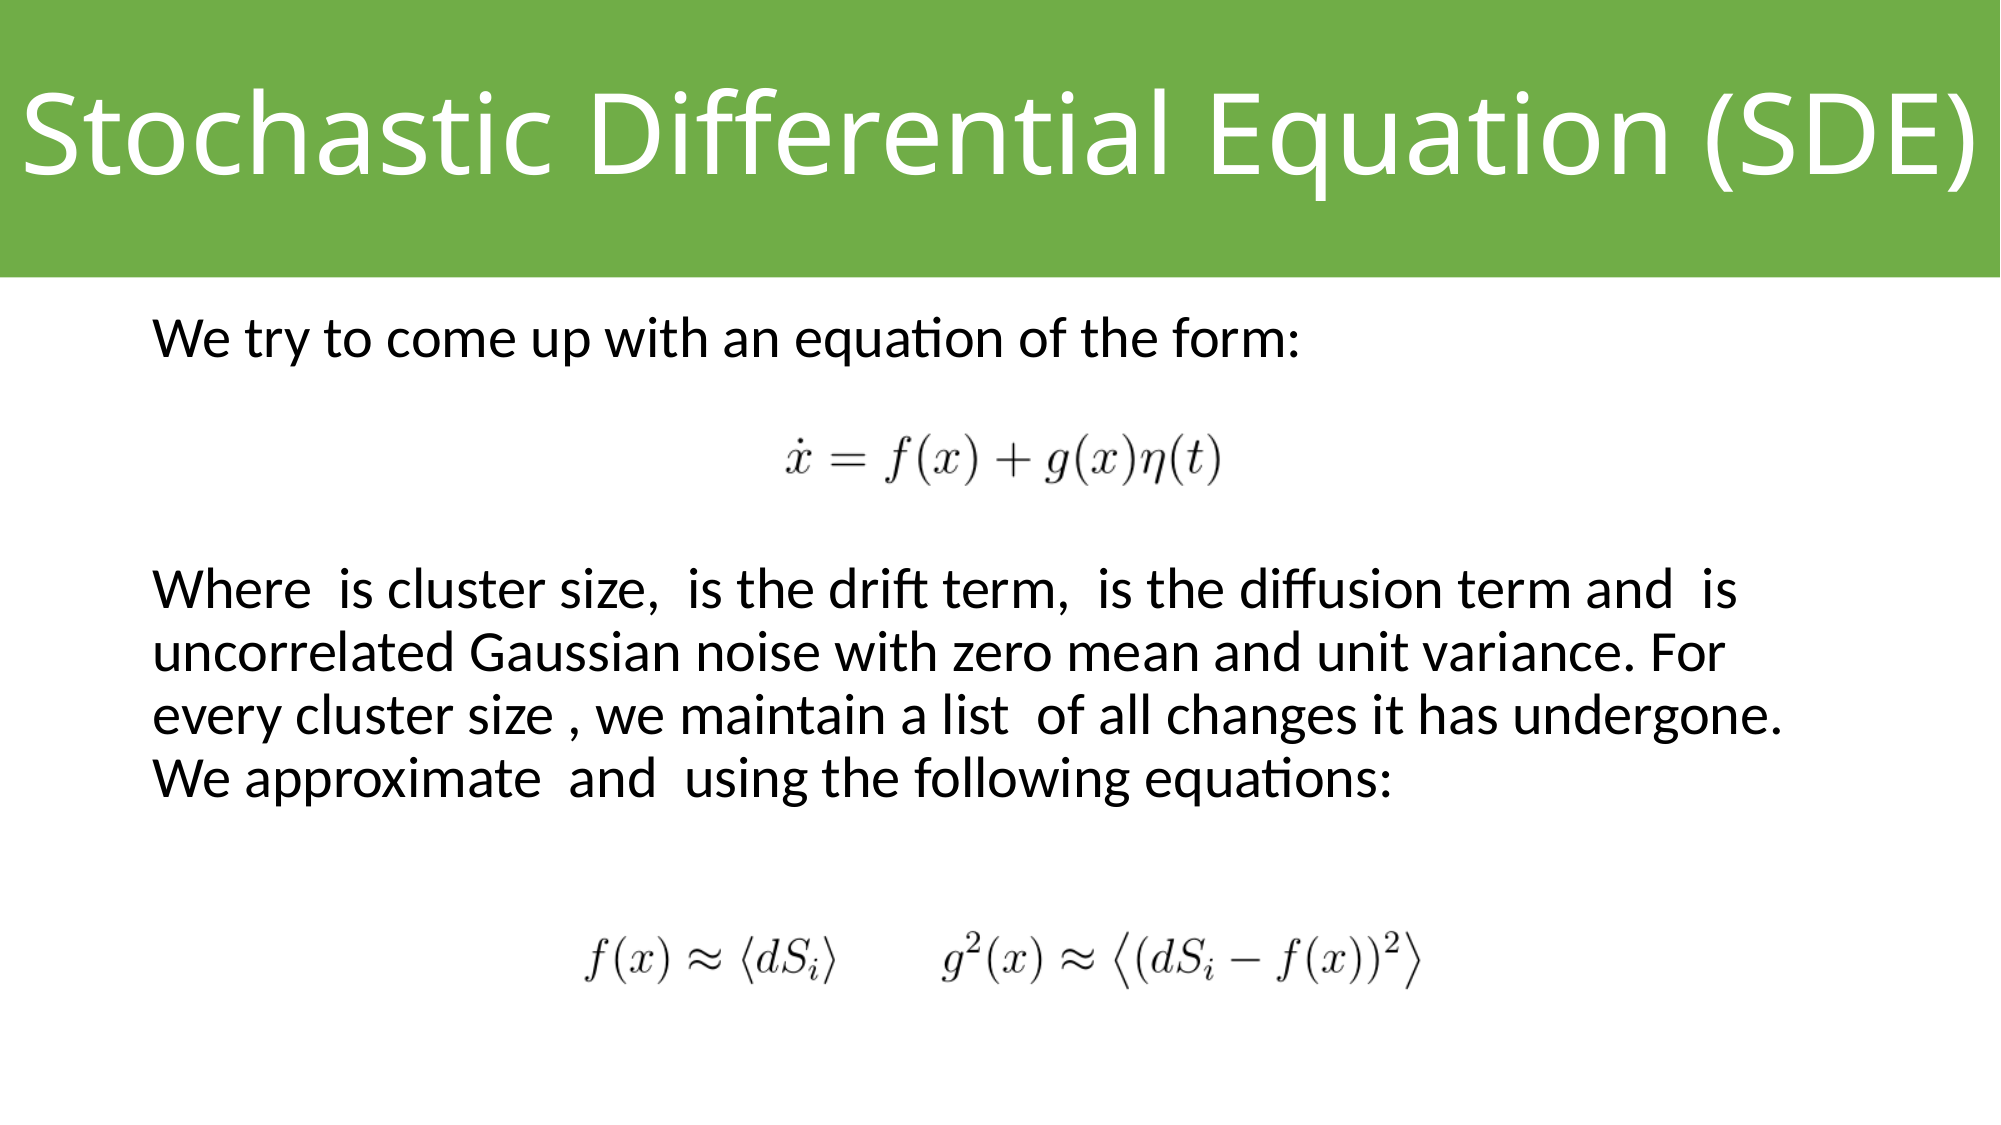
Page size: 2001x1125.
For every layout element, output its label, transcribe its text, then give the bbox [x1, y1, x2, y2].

picture [542, 897, 1458, 1036]
title Stochastic Differential Equation (SDE) [0, 0, 2000, 278]
picture [732, 405, 1268, 523]
